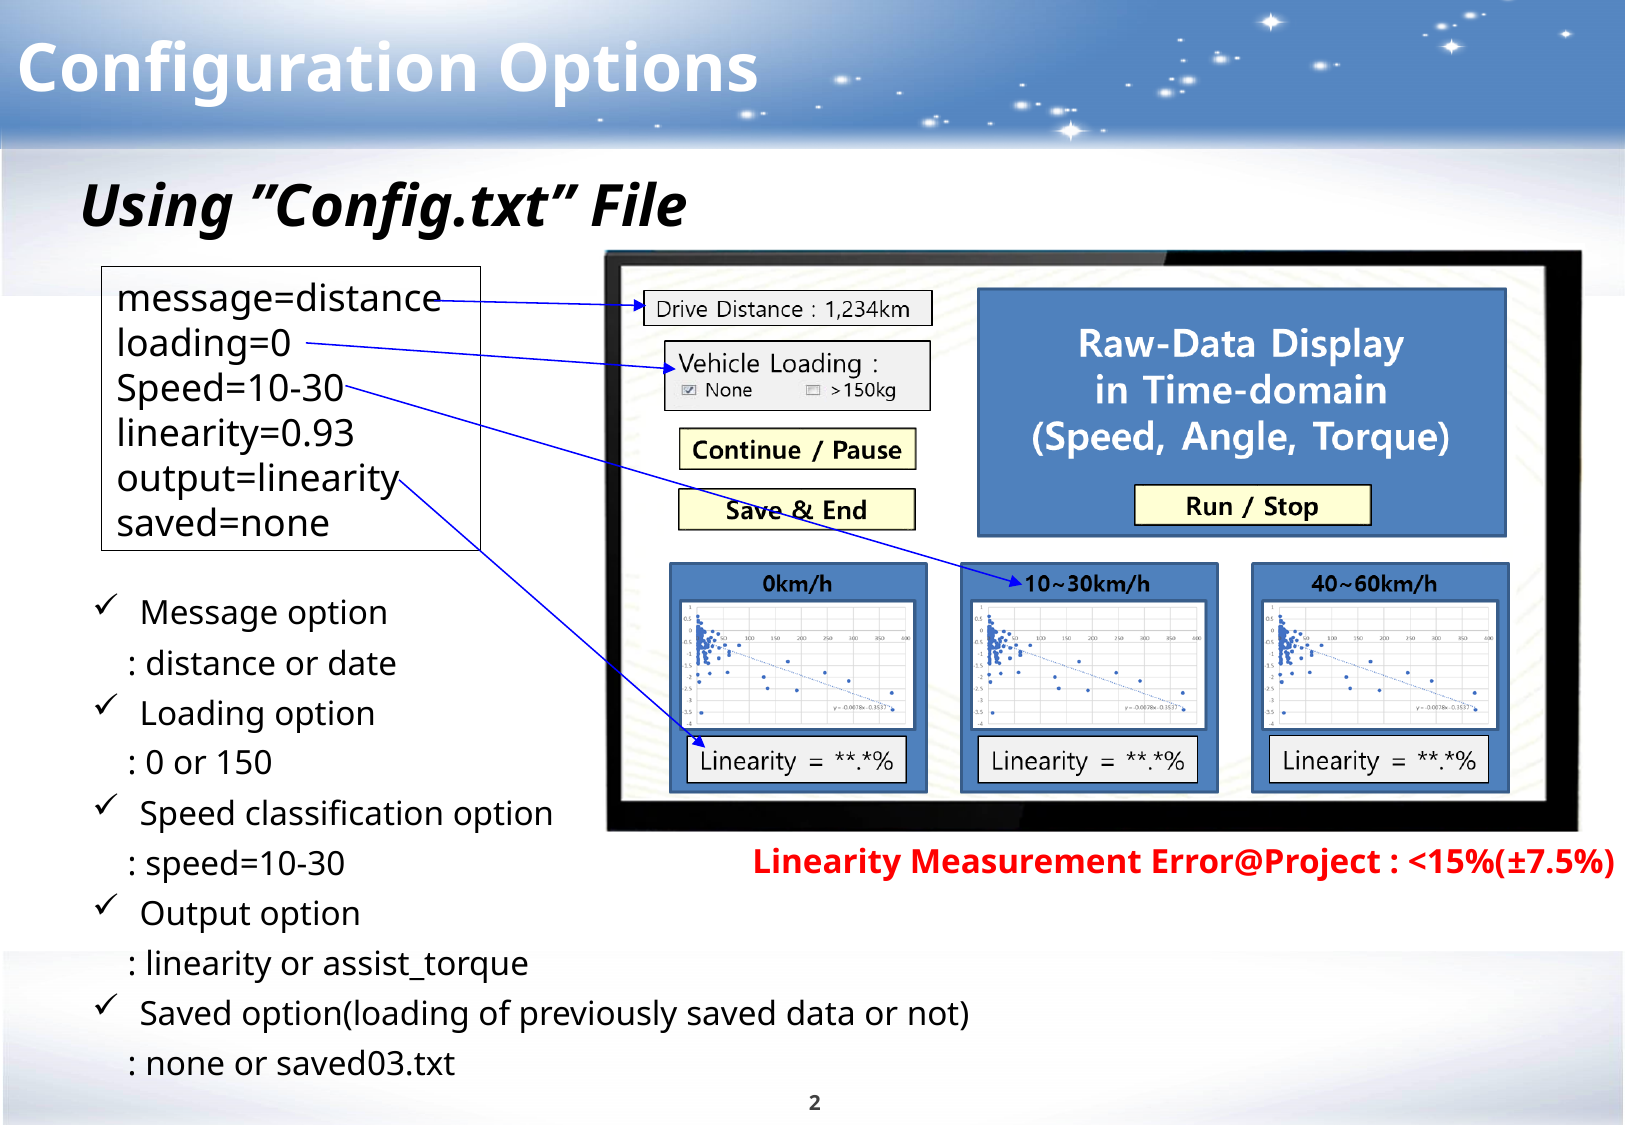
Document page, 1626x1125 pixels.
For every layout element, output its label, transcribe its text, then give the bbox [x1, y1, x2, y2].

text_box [305, 342, 677, 370]
picture [2, 951, 1625, 1125]
text_box Message option : distance or date Loading option : 0 or 150 Speed classification option : speed=10-30 Output option : linearity or assist_torque Saved option(loading of previously saved data or not) : none or saved03.txt [77, 574, 986, 1090]
text_box Linearity Measurement Error@Project : <15%(±7.5%) [737, 832, 1625, 888]
text_box 2 [639, 1082, 990, 1118]
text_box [345, 385, 1023, 585]
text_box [433, 300, 647, 306]
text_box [398, 594, 706, 748]
text_box Using ”Config.txt” File [65, 160, 704, 246]
text_box message=distance loading=0 Speed=10-30 linearity=0.93 output=linearity saved=none [101, 266, 481, 551]
title Configuration Options [2, 19, 1625, 112]
picture [0, 0, 1625, 839]
